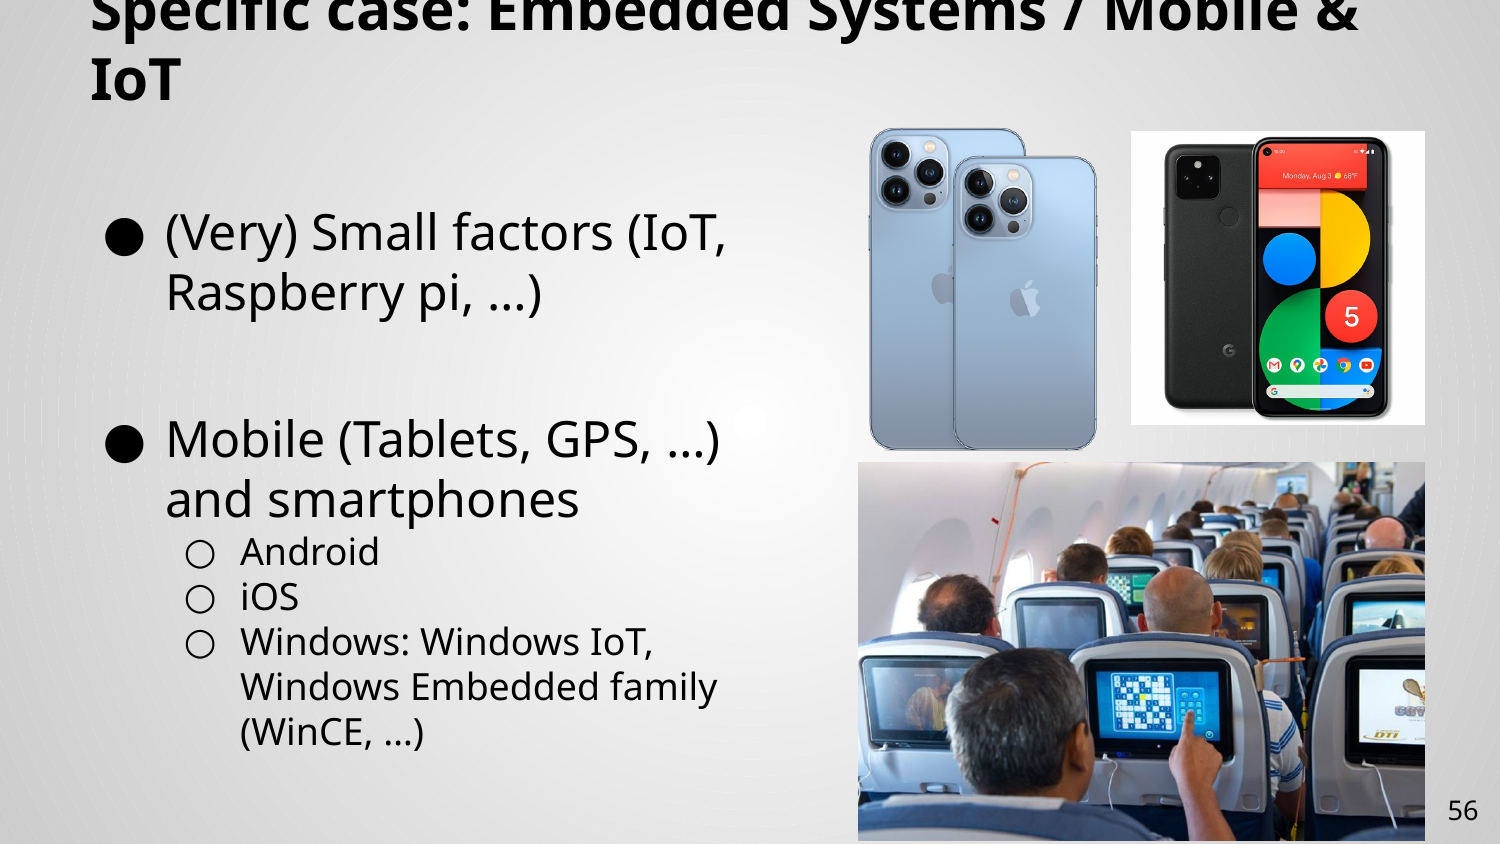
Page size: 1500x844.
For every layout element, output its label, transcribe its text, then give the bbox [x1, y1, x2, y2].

picture [811, 80, 1425, 841]
title Specific case: Embedded Systems / Mobile & IoT [75, 33, 1444, 128]
list (Very) Small factors (IoT, Raspberry pi, …) Mobile (Tablets, GPS, …) and smartphones Android iOS Windows: Windows IoT, Windows Embedded family (WinCE, …) [75, 145, 790, 808]
slide_number 56 [1429, 779, 1494, 844]
